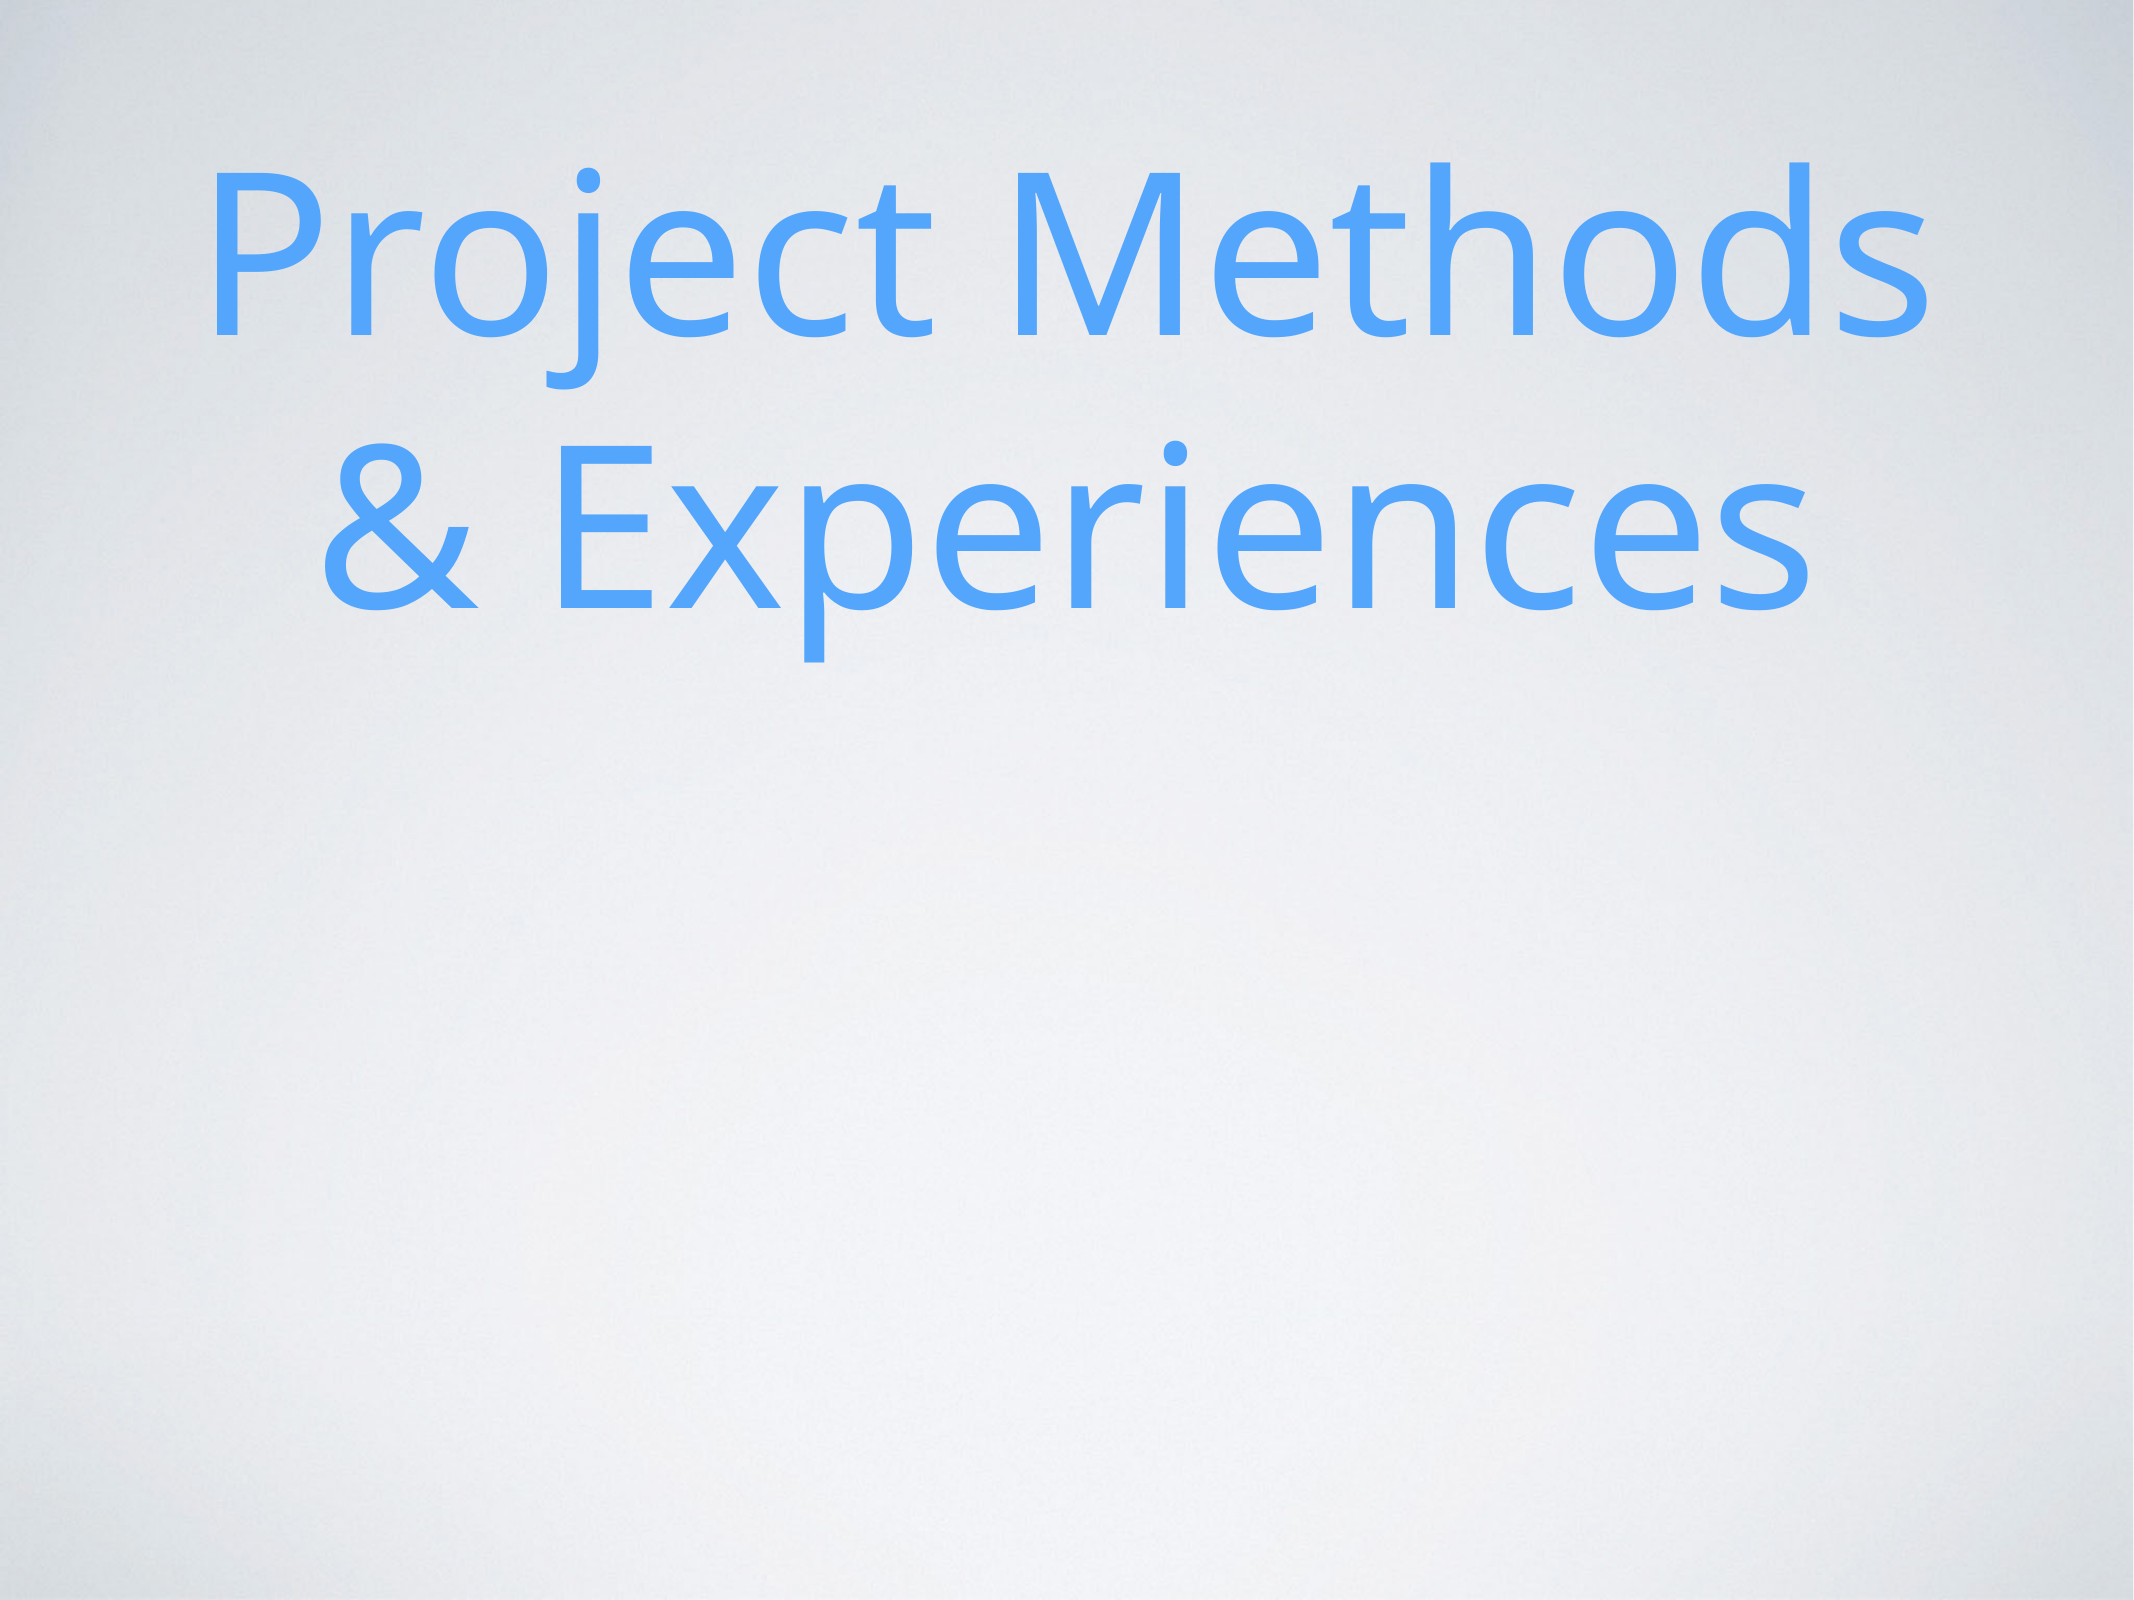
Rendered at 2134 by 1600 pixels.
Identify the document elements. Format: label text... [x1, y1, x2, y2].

picture [0, 0, 2134, 1600]
text_box Project Methods & Experiences [187, 100, 1946, 662]
